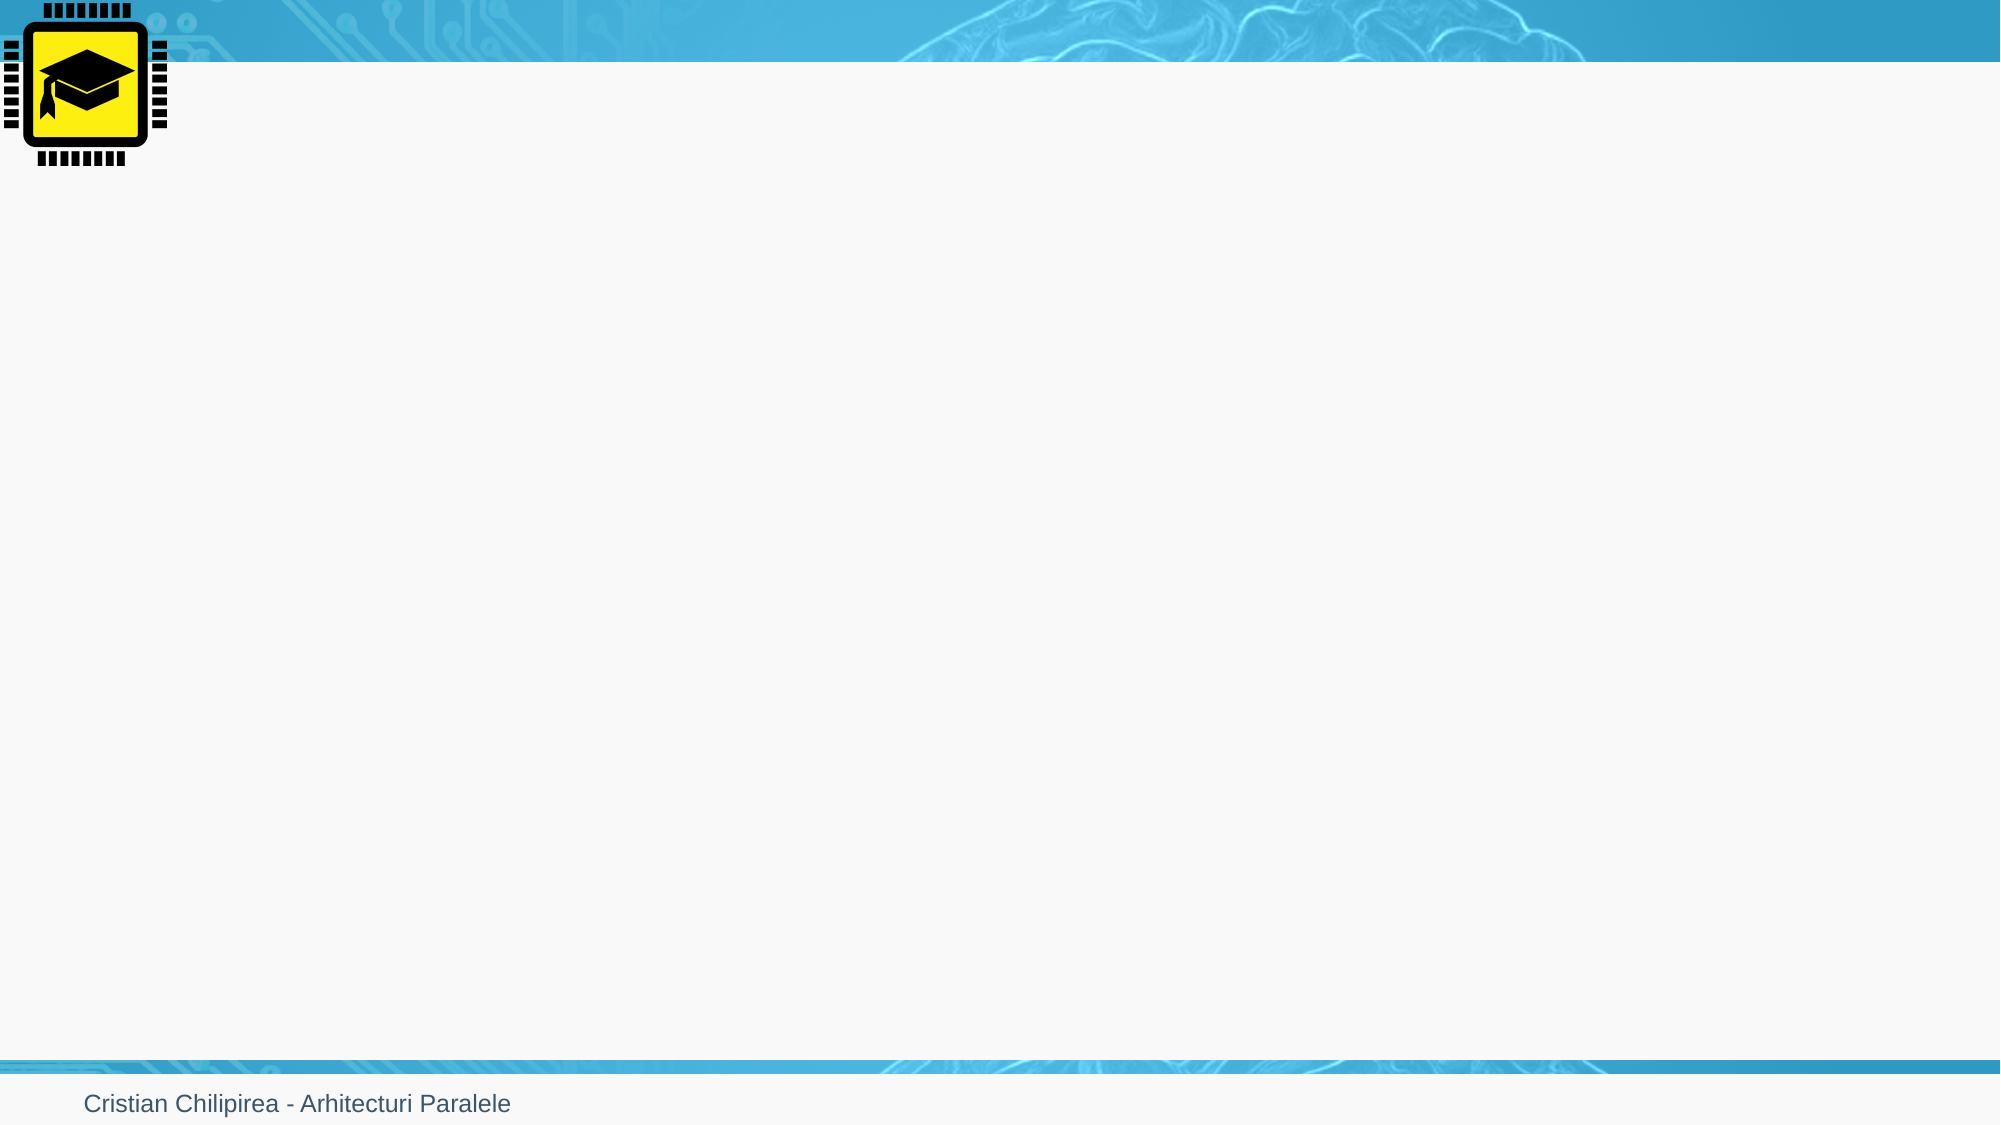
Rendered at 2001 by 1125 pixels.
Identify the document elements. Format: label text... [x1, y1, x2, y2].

picture [0, 0, 2000, 166]
picture [0, 1060, 2000, 1074]
footer Cristian Chilipirea - Arhitecturi Paralele [68, 1083, 1542, 1125]
